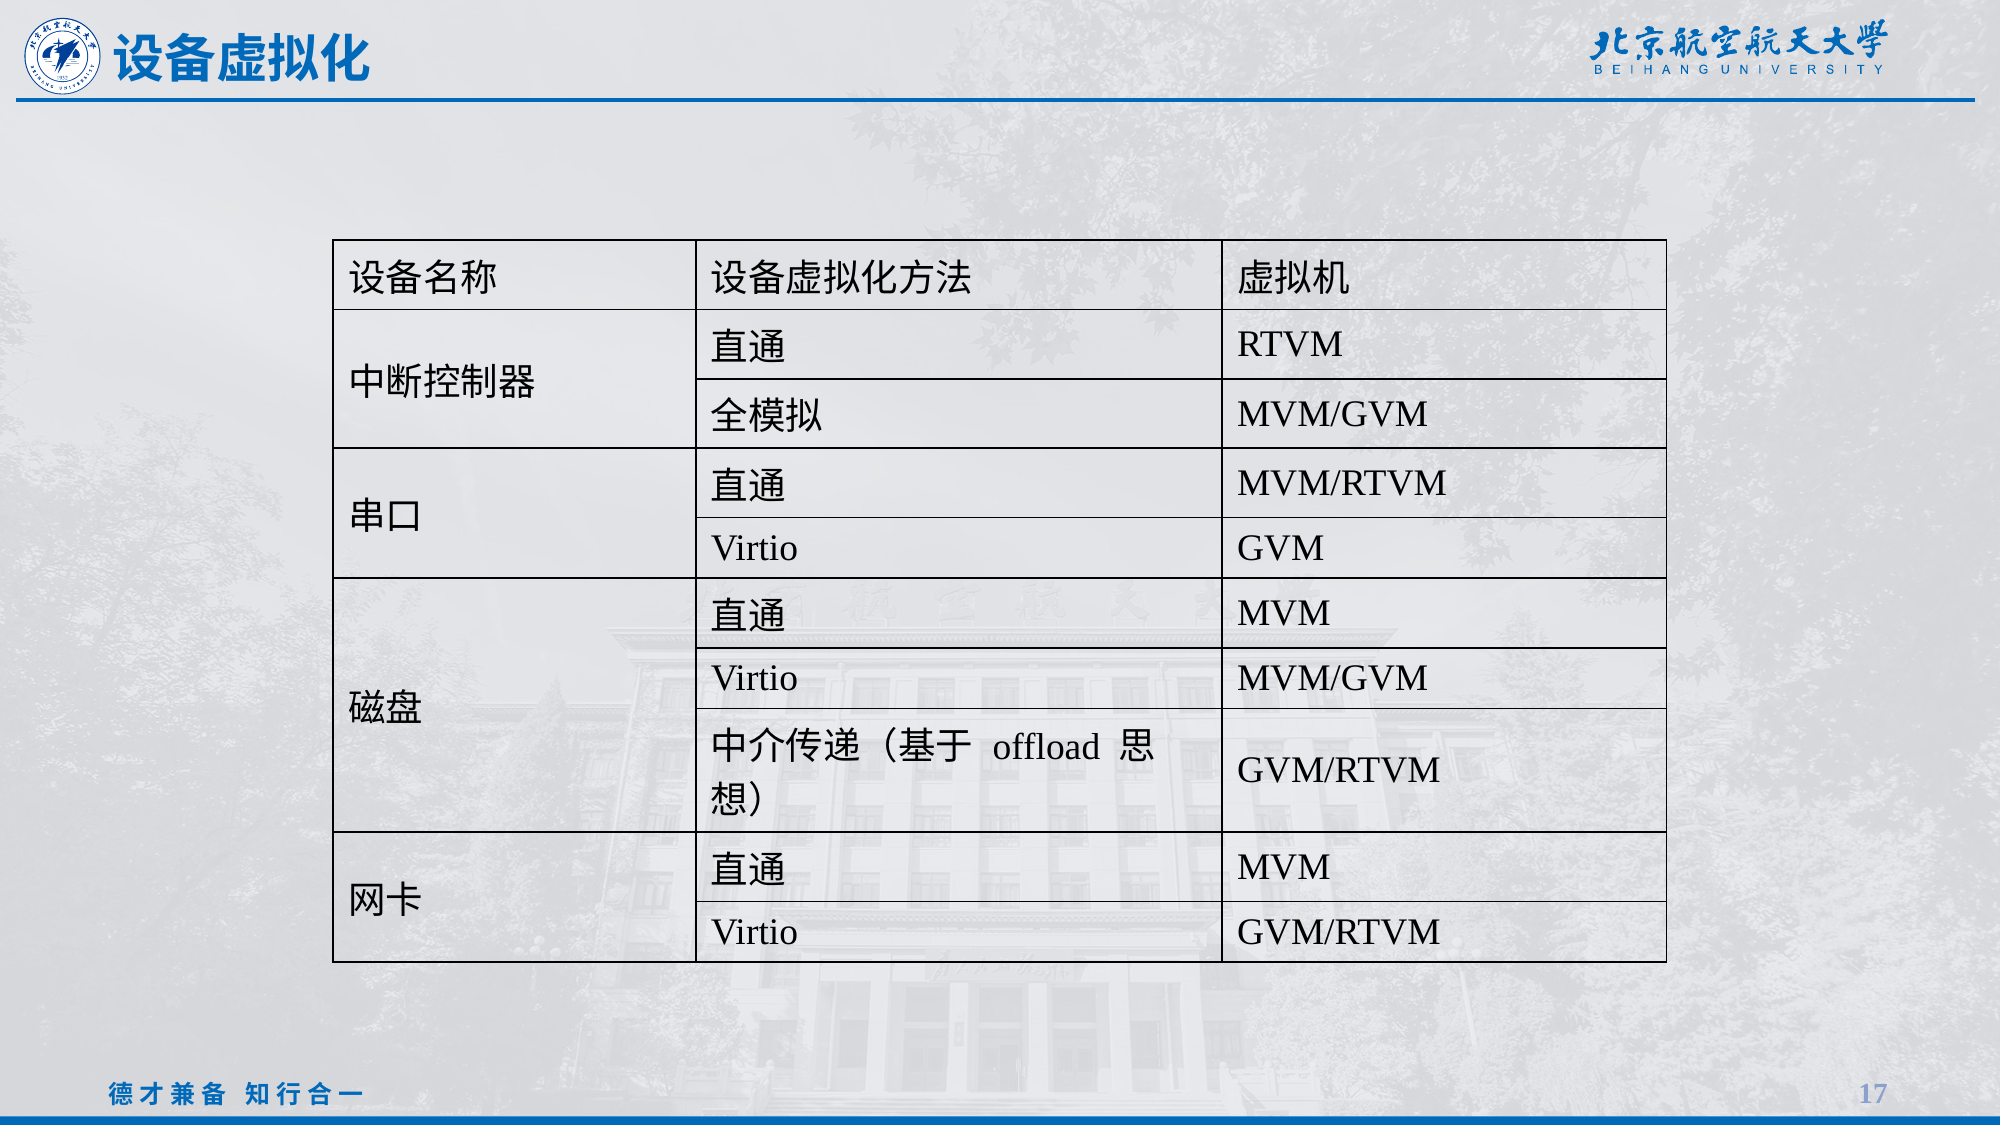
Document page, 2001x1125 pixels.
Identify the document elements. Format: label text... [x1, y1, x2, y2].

table_cell Virtio [697, 649, 1221, 708]
table_cell GVM [1223, 518, 1666, 577]
table_cell Virtio [697, 902, 1221, 961]
table_cell 直通 [697, 310, 1221, 378]
table_cell 串口 [334, 449, 695, 577]
table_cell MVM/GVM [1223, 380, 1666, 447]
table_cell 中断控制器 [334, 310, 695, 447]
table_header 虚拟机 [1223, 241, 1666, 309]
table_header 设备名称 [334, 241, 695, 309]
table_cell 网卡 [334, 833, 695, 961]
table_cell 磁盘 [334, 579, 695, 831]
table_cell 直通 [697, 833, 1221, 901]
table_cell 全模拟 [697, 380, 1221, 447]
table_cell RTVM [1223, 310, 1666, 378]
table_cell Virtio [697, 518, 1221, 577]
table_cell 中介传递（基于 offload 思想） [697, 709, 1221, 831]
table_cell GVM/RTVM [1223, 902, 1666, 961]
table_cell 直通 [697, 579, 1221, 647]
table_cell MVM/GVM [1223, 649, 1666, 708]
table_cell MVM [1223, 833, 1666, 901]
table_cell MVM [1223, 579, 1666, 647]
table_cell MVM/RTVM [1223, 449, 1666, 517]
table_header 设备虚拟化方法 [697, 241, 1221, 309]
slide_number 17 [1437, 1080, 1888, 1105]
list 设备虚拟化 [112, 25, 1177, 97]
table_cell GVM/RTVM [1223, 709, 1666, 831]
table_cell 直通 [697, 449, 1221, 517]
